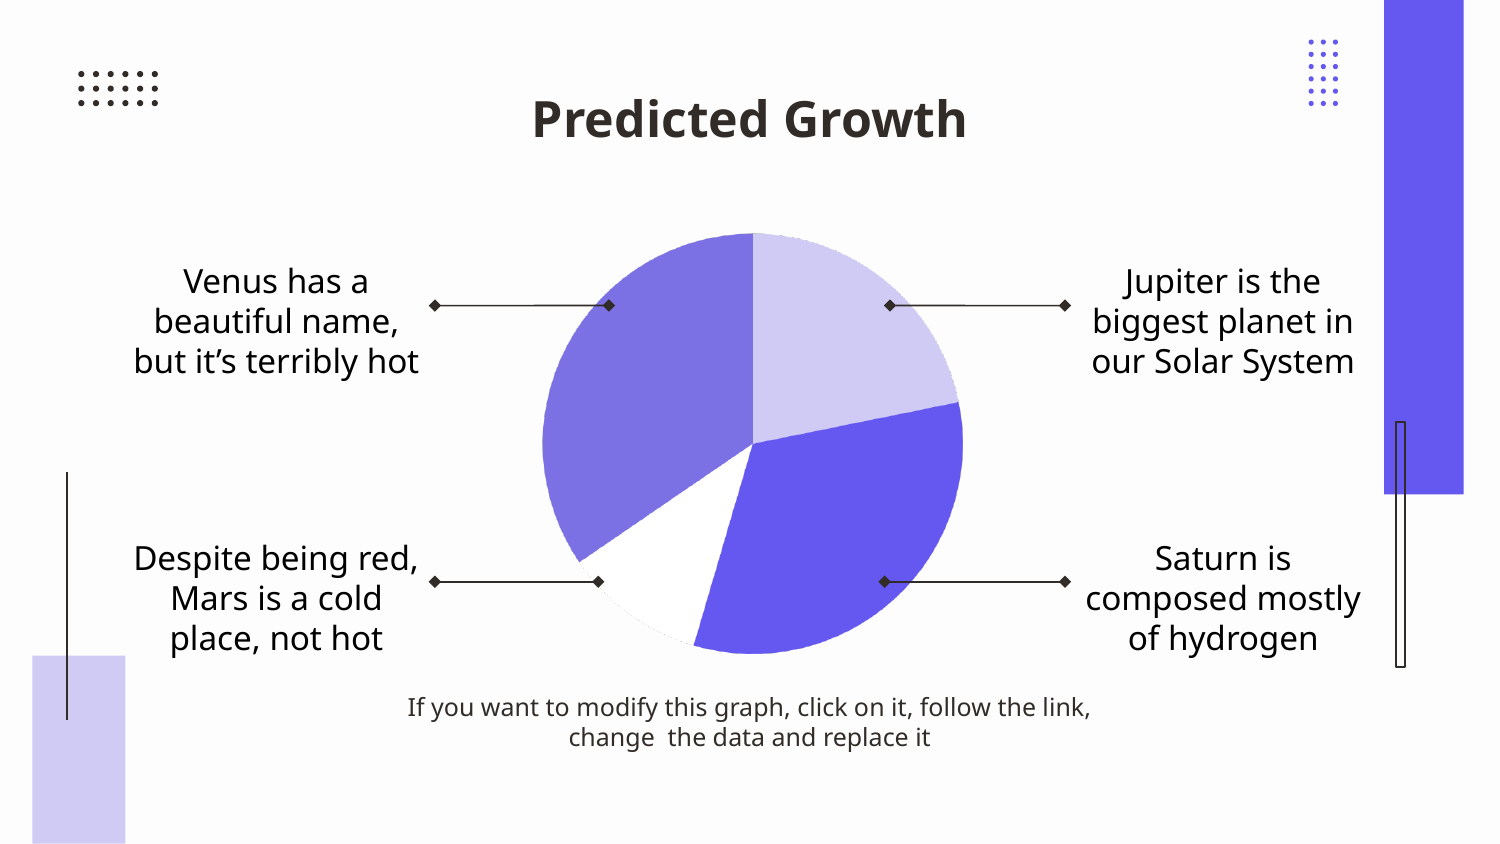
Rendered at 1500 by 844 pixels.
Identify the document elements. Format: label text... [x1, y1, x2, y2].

text_box Saturn is composed mostly of hydrogen [1064, 508, 1382, 655]
text_box If you want to modify this graph, click on it, follow the link, change the data and replace it [380, 676, 1120, 778]
title Predicted Growth [118, 72, 1382, 167]
text_box Jupiter is the biggest planet in our Solar System [1064, 232, 1382, 379]
text_box Despite being red, Mars is a cold place, not hot [118, 508, 435, 655]
picture [519, 210, 981, 677]
text_box Venus has a beautiful name, but it’s terribly hot [118, 232, 435, 379]
